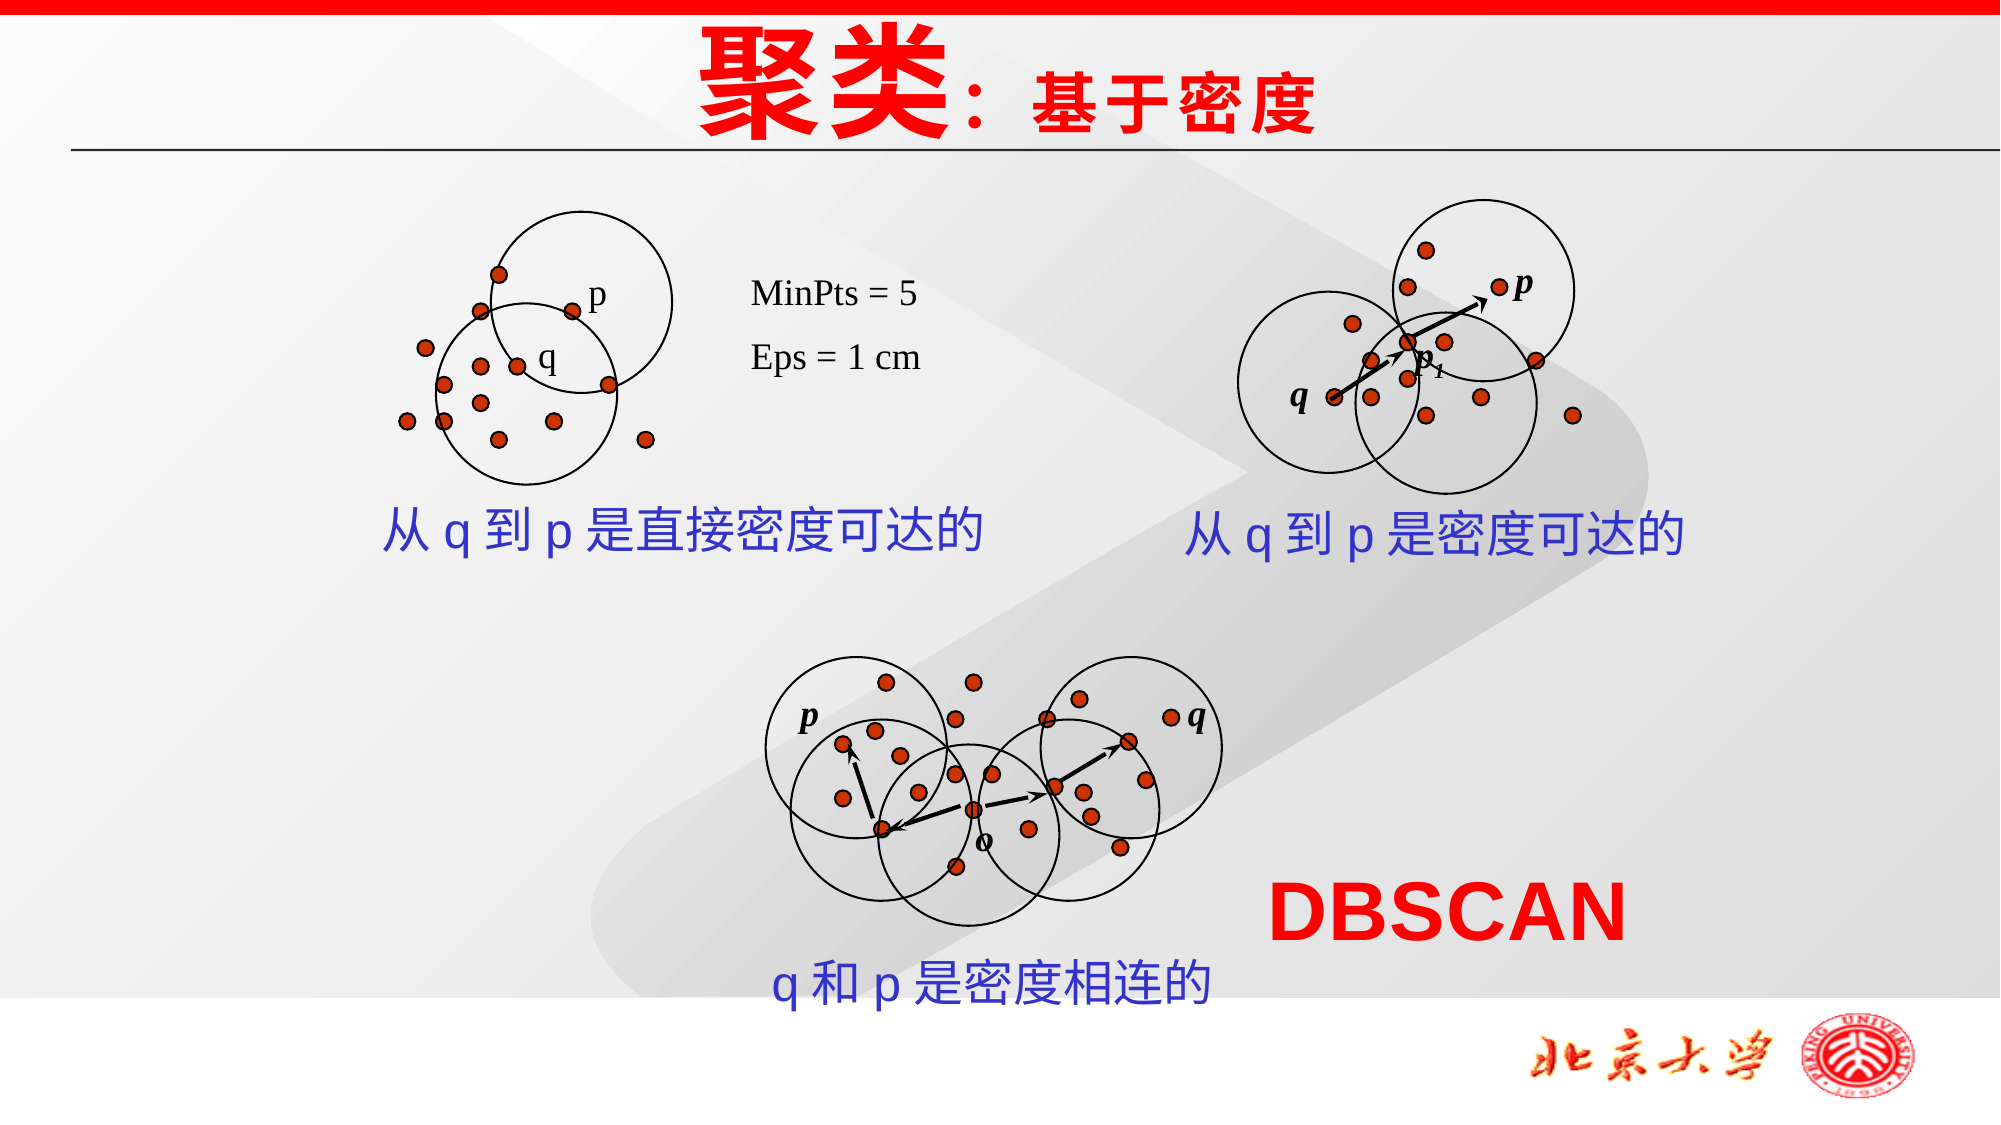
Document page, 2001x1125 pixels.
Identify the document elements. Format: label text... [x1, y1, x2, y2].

picture [1800, 1012, 1917, 1100]
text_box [398, 211, 1036, 485]
text_box 从q到p是直接密度可达的 [366, 491, 1000, 566]
text_box 聚类：基于密度 [525, 0, 1488, 161]
text_box 从q到p是密度可达的 [1168, 495, 1702, 570]
text_box q和p是密度相连的 [756, 943, 1228, 1019]
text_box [765, 656, 1236, 927]
text_box DBSCAN [1252, 849, 1644, 965]
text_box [1237, 199, 1582, 494]
